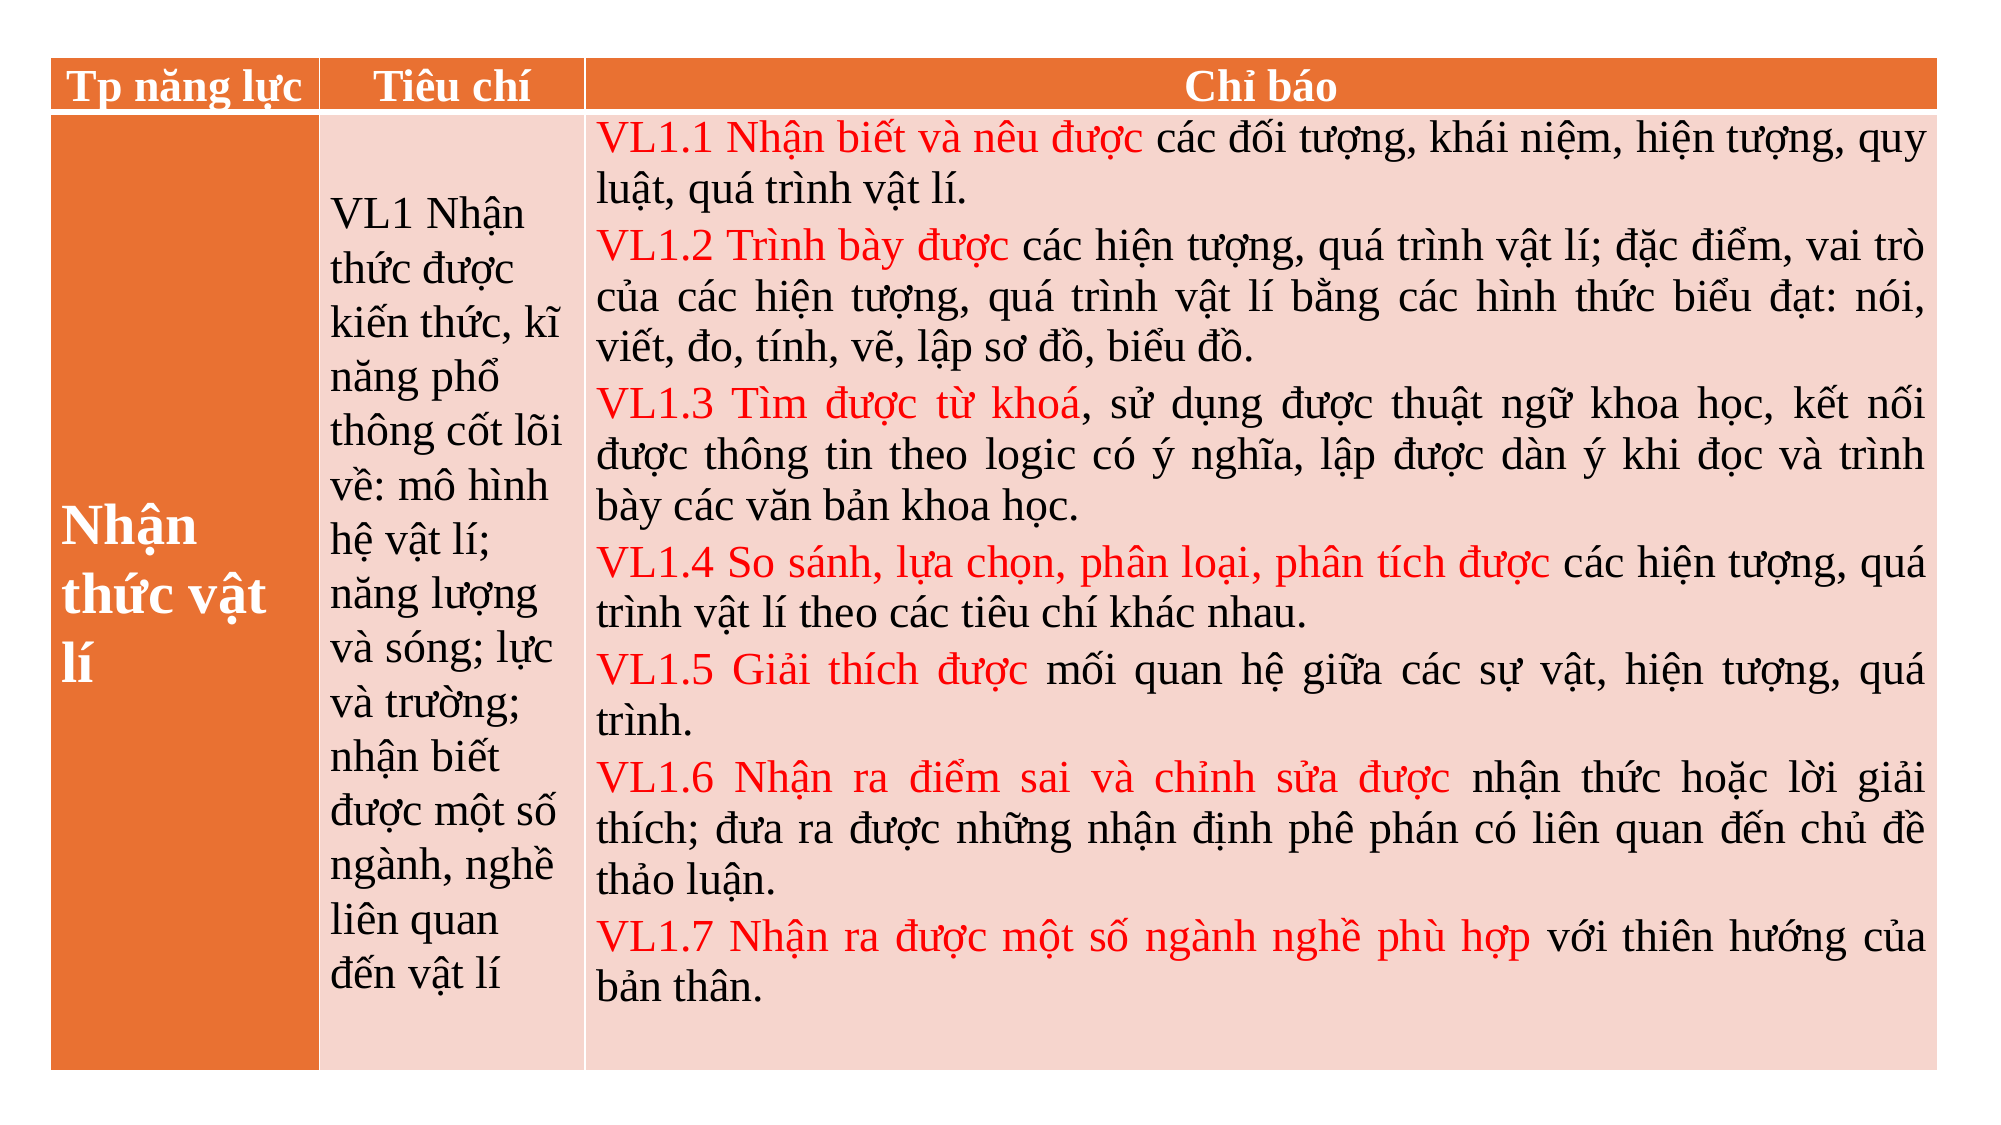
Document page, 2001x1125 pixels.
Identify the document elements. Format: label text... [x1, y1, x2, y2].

table_header Tiêu chí [320, 58, 584, 109]
table_header Tp năng lực [51, 58, 319, 109]
table_cell VL1 Nhận thức được kiến thức, kĩ năng phổ thông cốt lõi về: mô hình hệ vật lí; năng lượng và sóng; lực và trường; nhận biết được một số ngành, nghề liên quan đến vật lí [320, 115, 584, 1070]
table_cell VL1.1 Nhận biết và nêu được các đối tượng, khái niệm, hiện tượng, quy luật, quá trình vật lí. VL1.2 Trình bày được các hiện tượng, quá trình vật lí; đặc điểm, vai trò của các hiện tượng, quá trình vật lí bằng các hình thức biểu đạt: nói, viết, đo, tính, vẽ, lập sơ đồ, biểu đồ. VL1.3 Tìm được từ khoá, sử dụng được thuật ngữ khoa học, kết nối được thông tin theo logic có ý nghĩa, lập được dàn ý khi đọc và trình bày các văn bản khoa học. VL1.4 So sánh, lựa chọn, phân loại, phân tích được các hiện tượng, quá trình vật lí theo các tiêu chí khác nhau. VL1.5 Giải thích được mối quan hệ giữa các sự vật, hiện tượng, quá trình. VL1.6 Nhận ra điểm sai và chỉnh sửa được nhận thức hoặc lời giải thích; đưa ra được những nhận định phê phán có liên quan đến chủ đề thảo luận. VL1.7 Nhận ra được một số ngành nghề phù hợp với thiên hướng của bản thân. [586, 115, 1937, 1070]
table_cell Nhận thức vật lí [51, 115, 319, 1070]
table_header Chỉ báo [586, 58, 1937, 109]
